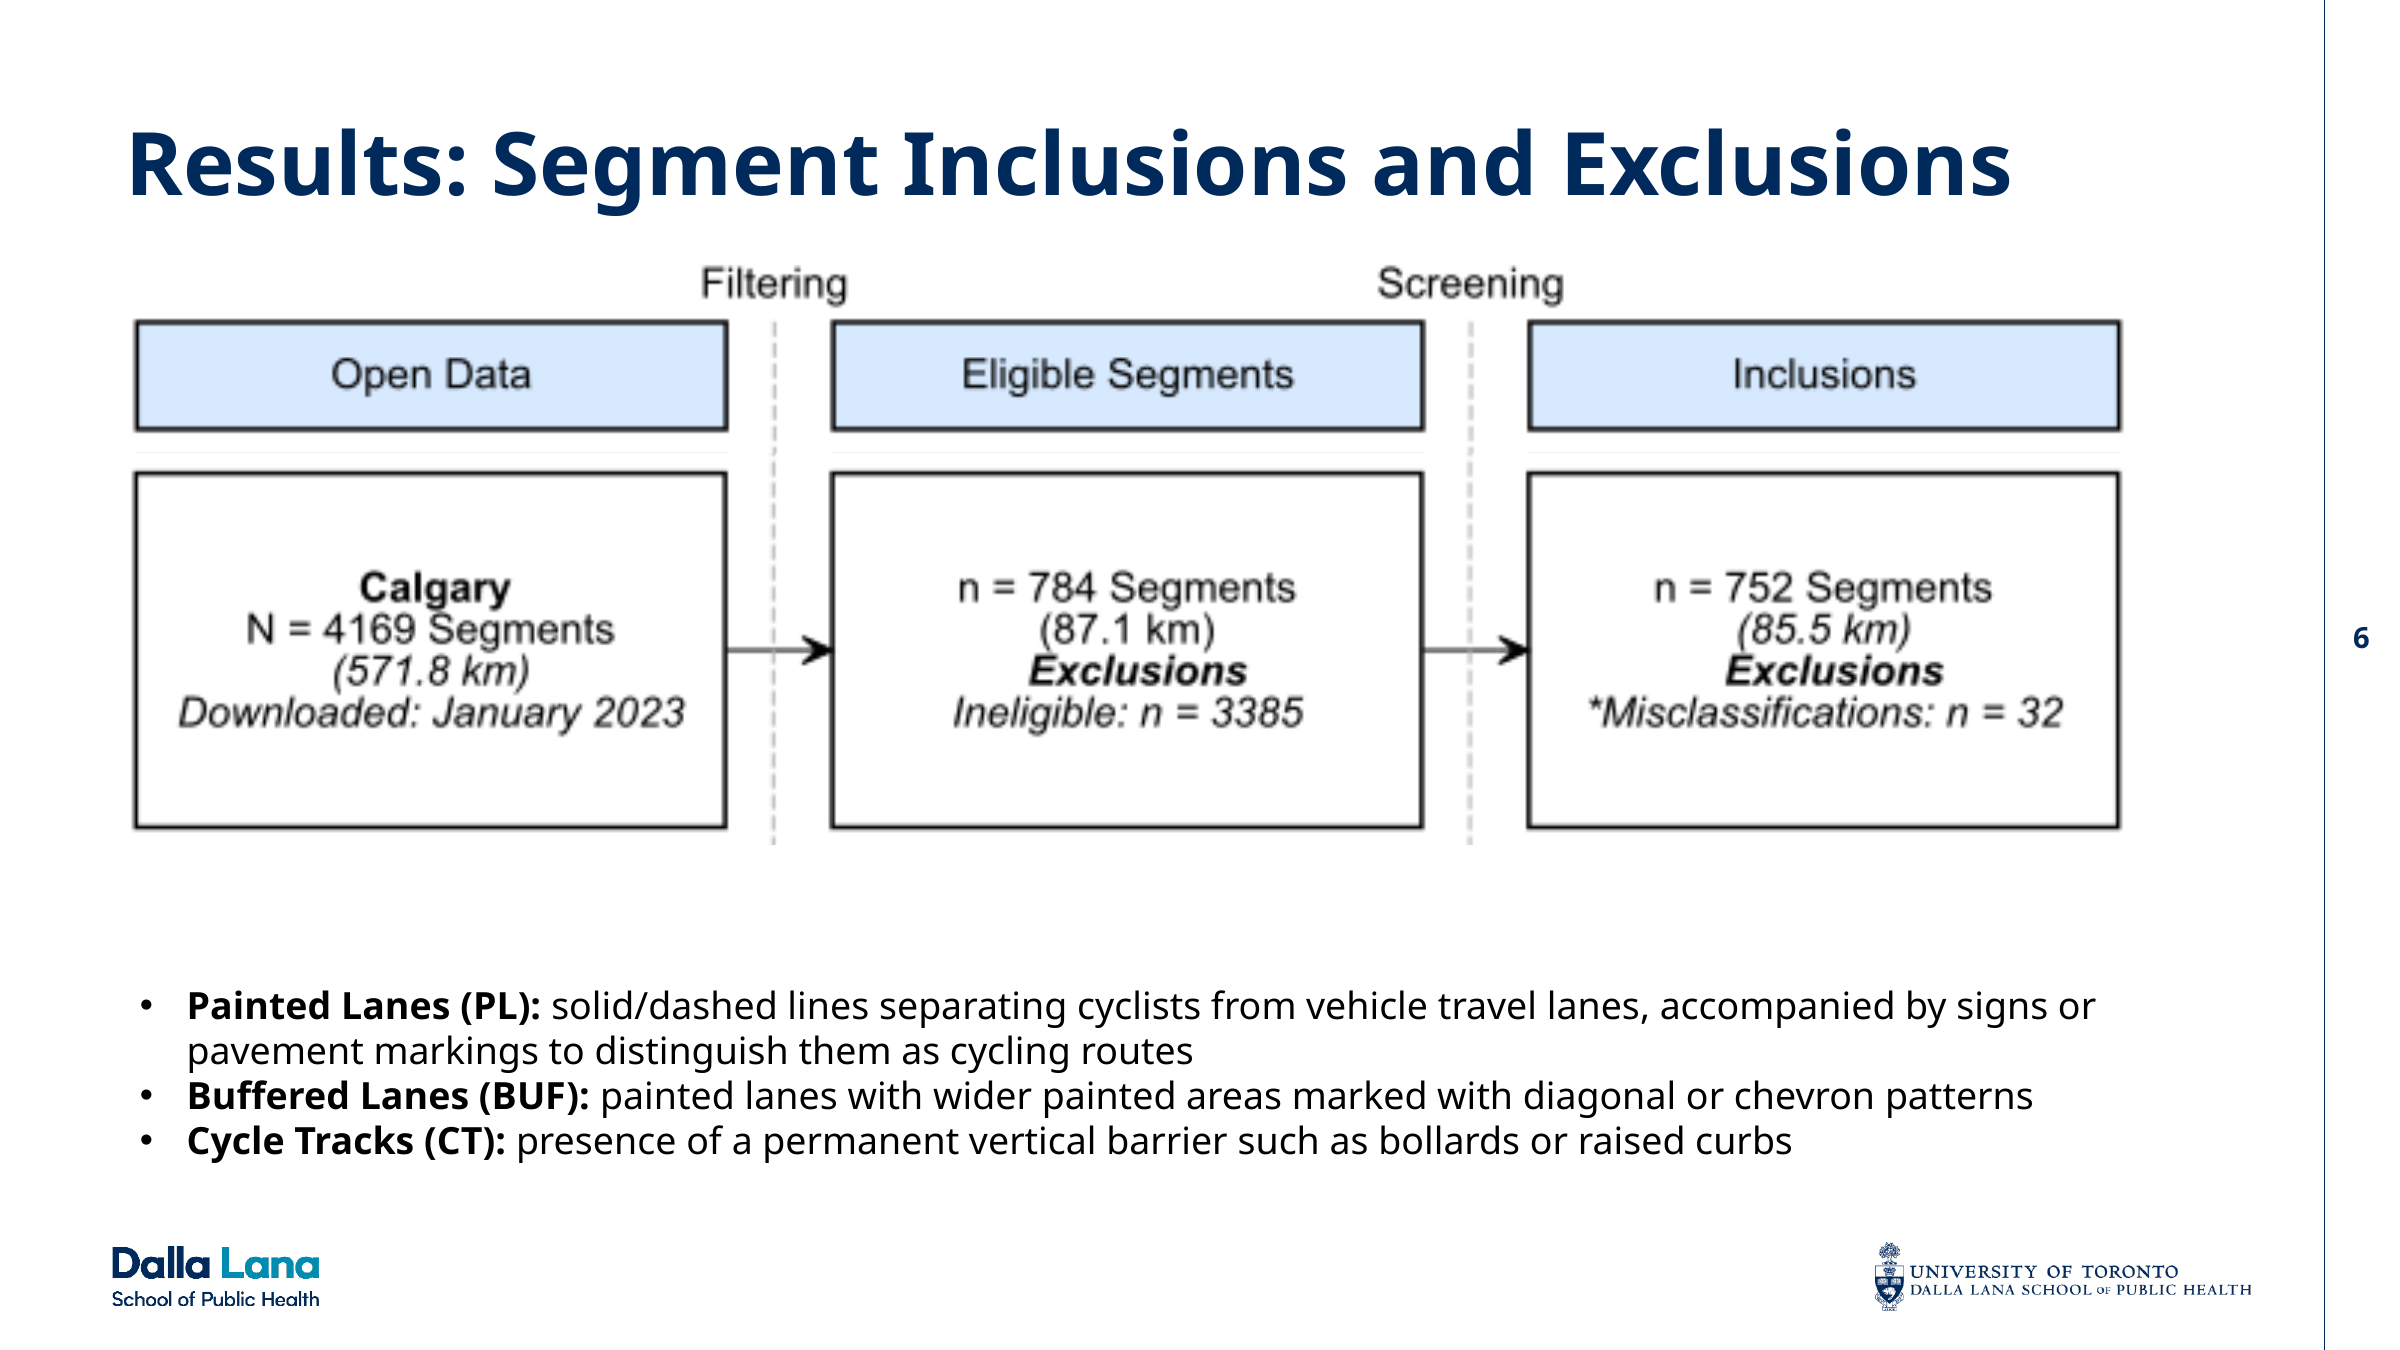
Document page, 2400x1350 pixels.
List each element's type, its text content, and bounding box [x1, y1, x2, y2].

picture [1875, 1242, 2251, 1311]
slide_number 6 [2340, 619, 2384, 655]
picture [112, 1246, 319, 1306]
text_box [123, 237, 2133, 907]
picture [253, 1263, 261, 1272]
picture [303, 1263, 312, 1272]
title Results: Segment Inclusions and Exclusions [110, 99, 2290, 222]
text_box Painted Lanes (PL): solid/dashed lines separating cyclists from vehicle travel lanes, accompanied by signs or pavement markings to distinguish them as cycling routes Buffered Lanes (BUF): painted lanes with wider painted areas marked with diagonal or chevron patterns Cycle Tracks (CT): presence of a permanent vertical barrier such as bollards or raised curbs [124, 974, 2132, 1170]
